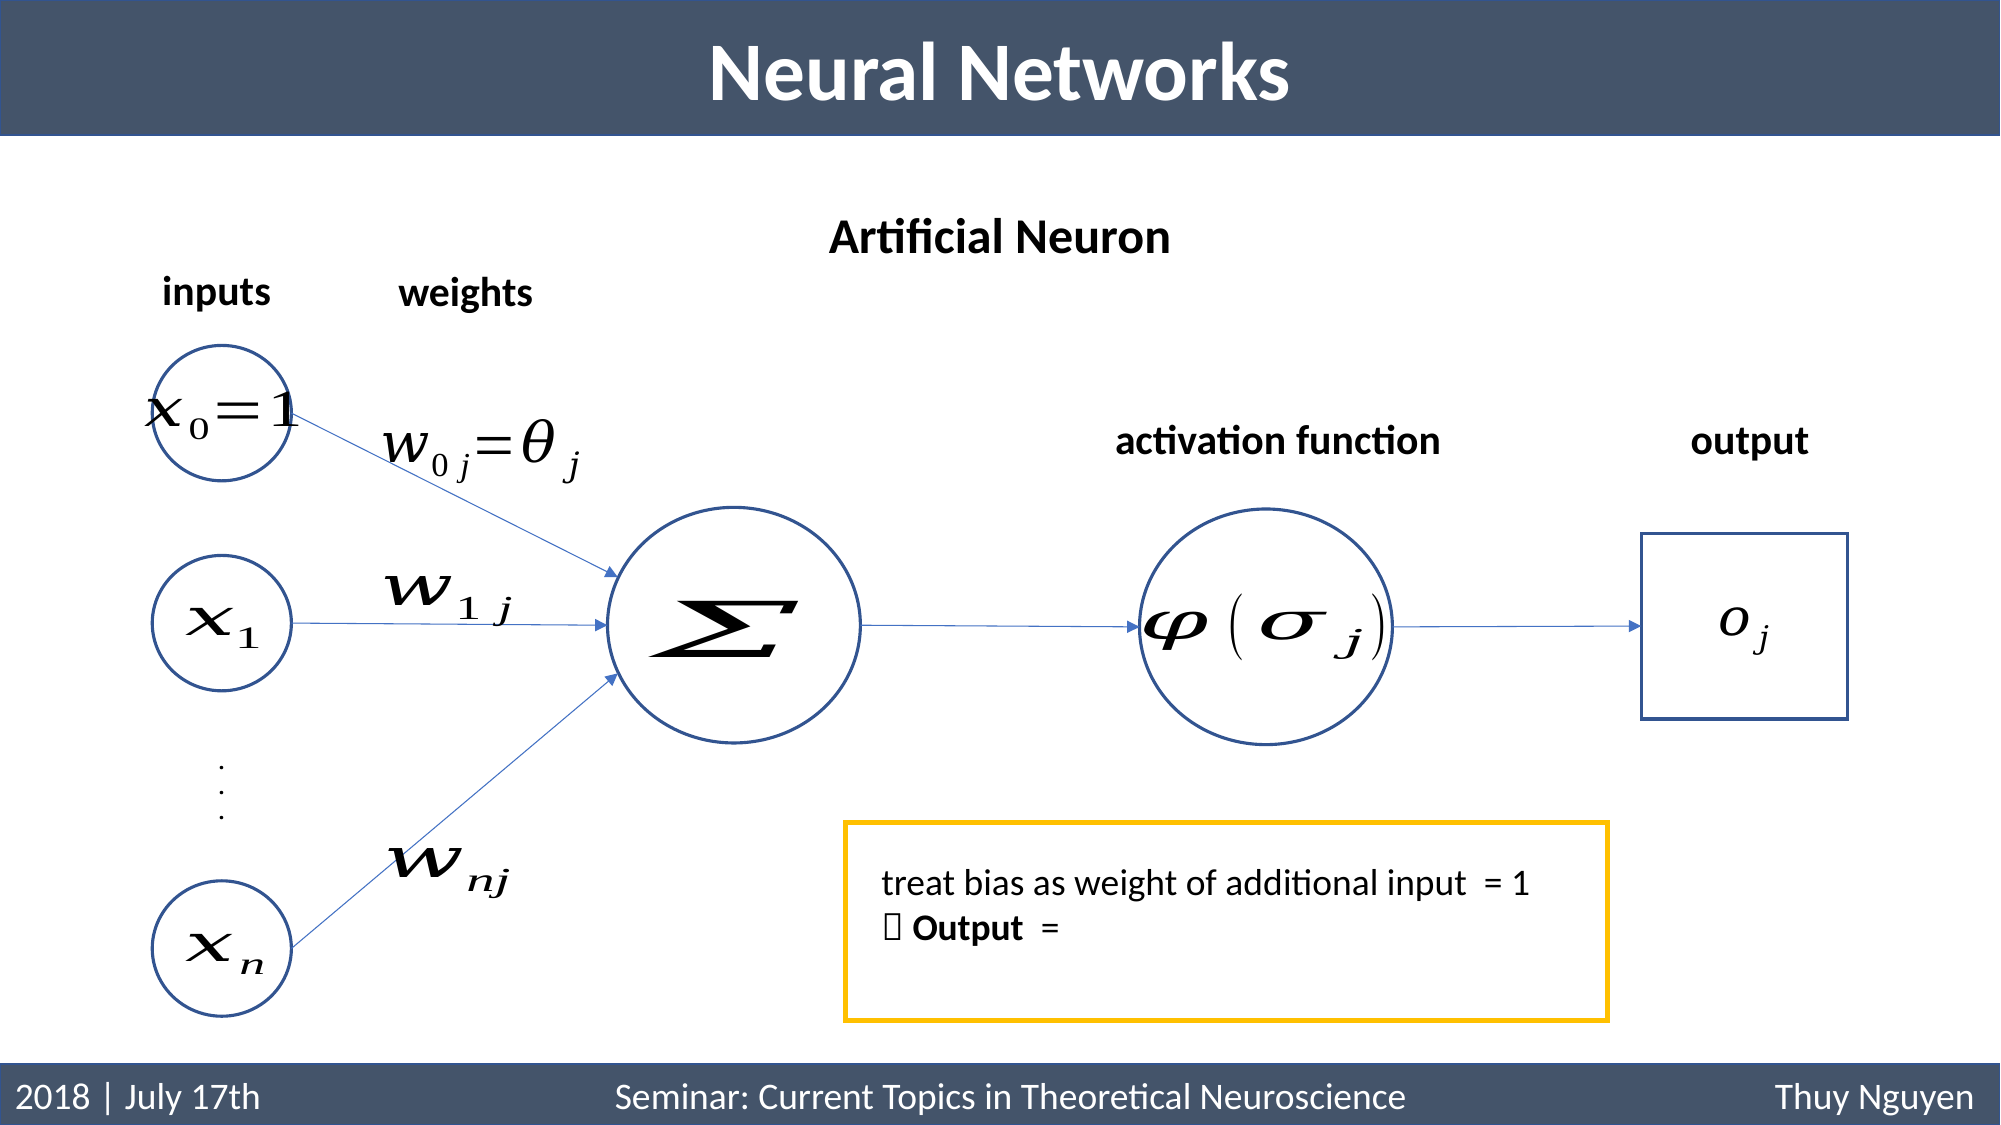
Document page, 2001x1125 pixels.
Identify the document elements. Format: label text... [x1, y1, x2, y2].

text_box 2018 | July 17th Seminar: Current Topics in Theoretical Neuroscience Thuy Nguyen [0, 1064, 2000, 1125]
text_box [151, 554, 293, 692]
text_box [0, 0, 2000, 136]
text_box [291, 673, 618, 949]
text_box [151, 402, 160, 420]
text_box activation function [1100, 405, 1488, 471]
text_box Neural Networks [221, 9, 1778, 125]
text_box [1138, 507, 1394, 746]
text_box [291, 413, 618, 578]
text_box weights [383, 257, 672, 323]
text_box [1640, 532, 1849, 720]
text_box output [1675, 405, 1965, 471]
text_box . . . [184, 741, 259, 832]
text_box [606, 506, 862, 745]
text_box [152, 344, 293, 482]
text_box Artificial Neuron [568, 196, 1432, 271]
text_box inputs [147, 256, 436, 322]
text_box [845, 822, 1608, 1021]
text_box [151, 879, 293, 1018]
